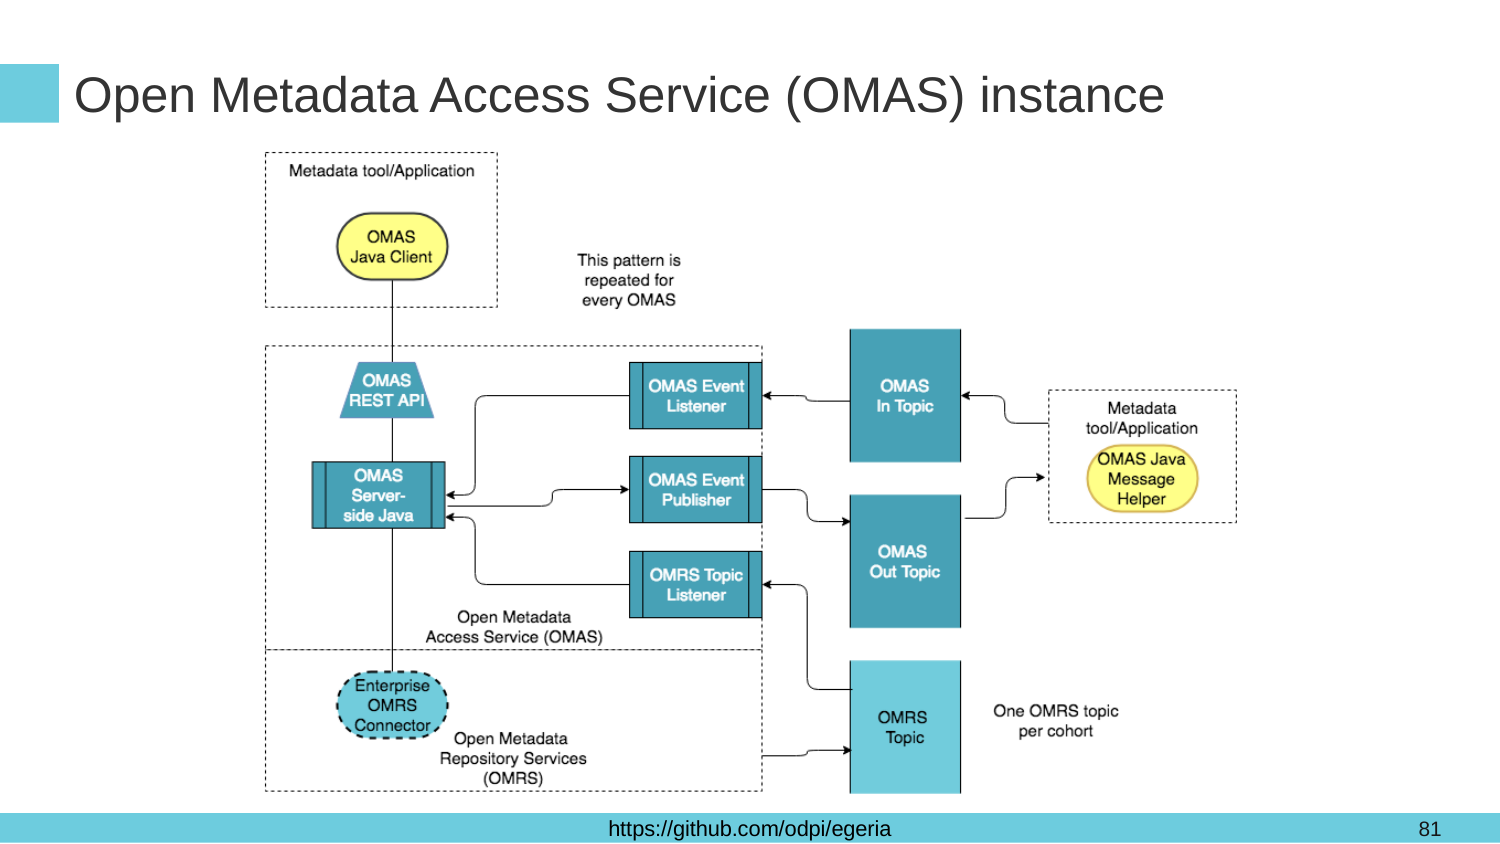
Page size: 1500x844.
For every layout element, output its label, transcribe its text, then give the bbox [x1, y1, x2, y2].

slide_number 81 [1403, 813, 1494, 843]
title Open Metadata Access Service (OMAS) instance [58, 47, 1449, 141]
picture [253, 141, 1249, 805]
